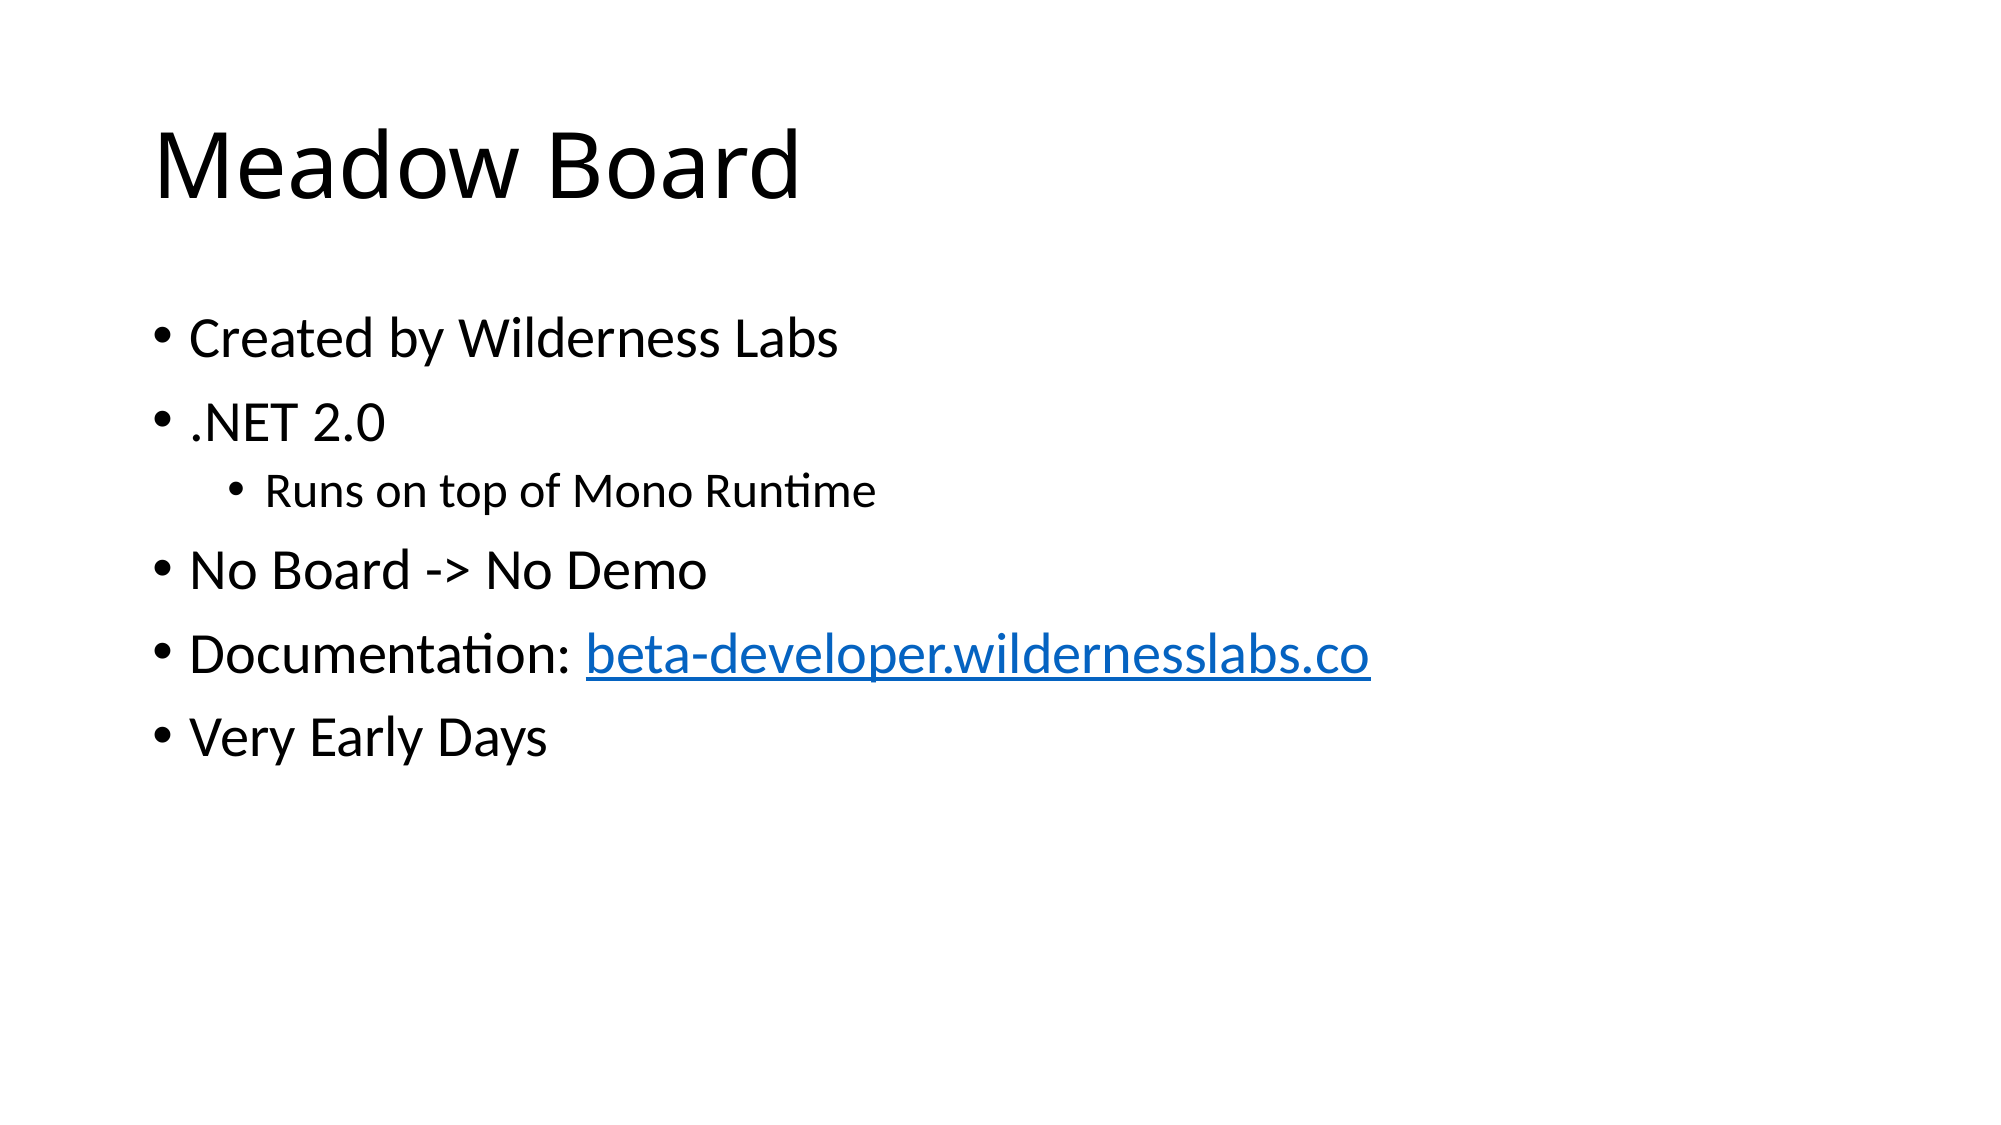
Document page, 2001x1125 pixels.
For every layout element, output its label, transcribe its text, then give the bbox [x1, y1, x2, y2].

list Created by Wilderness Labs .NET 2.0 Runs on top of Mono Runtime No Board -> No Demo Documentation: beta-developer.wildernesslabs.co Very Early Days [137, 299, 1863, 1014]
title Meadow Board [137, 59, 1863, 278]
